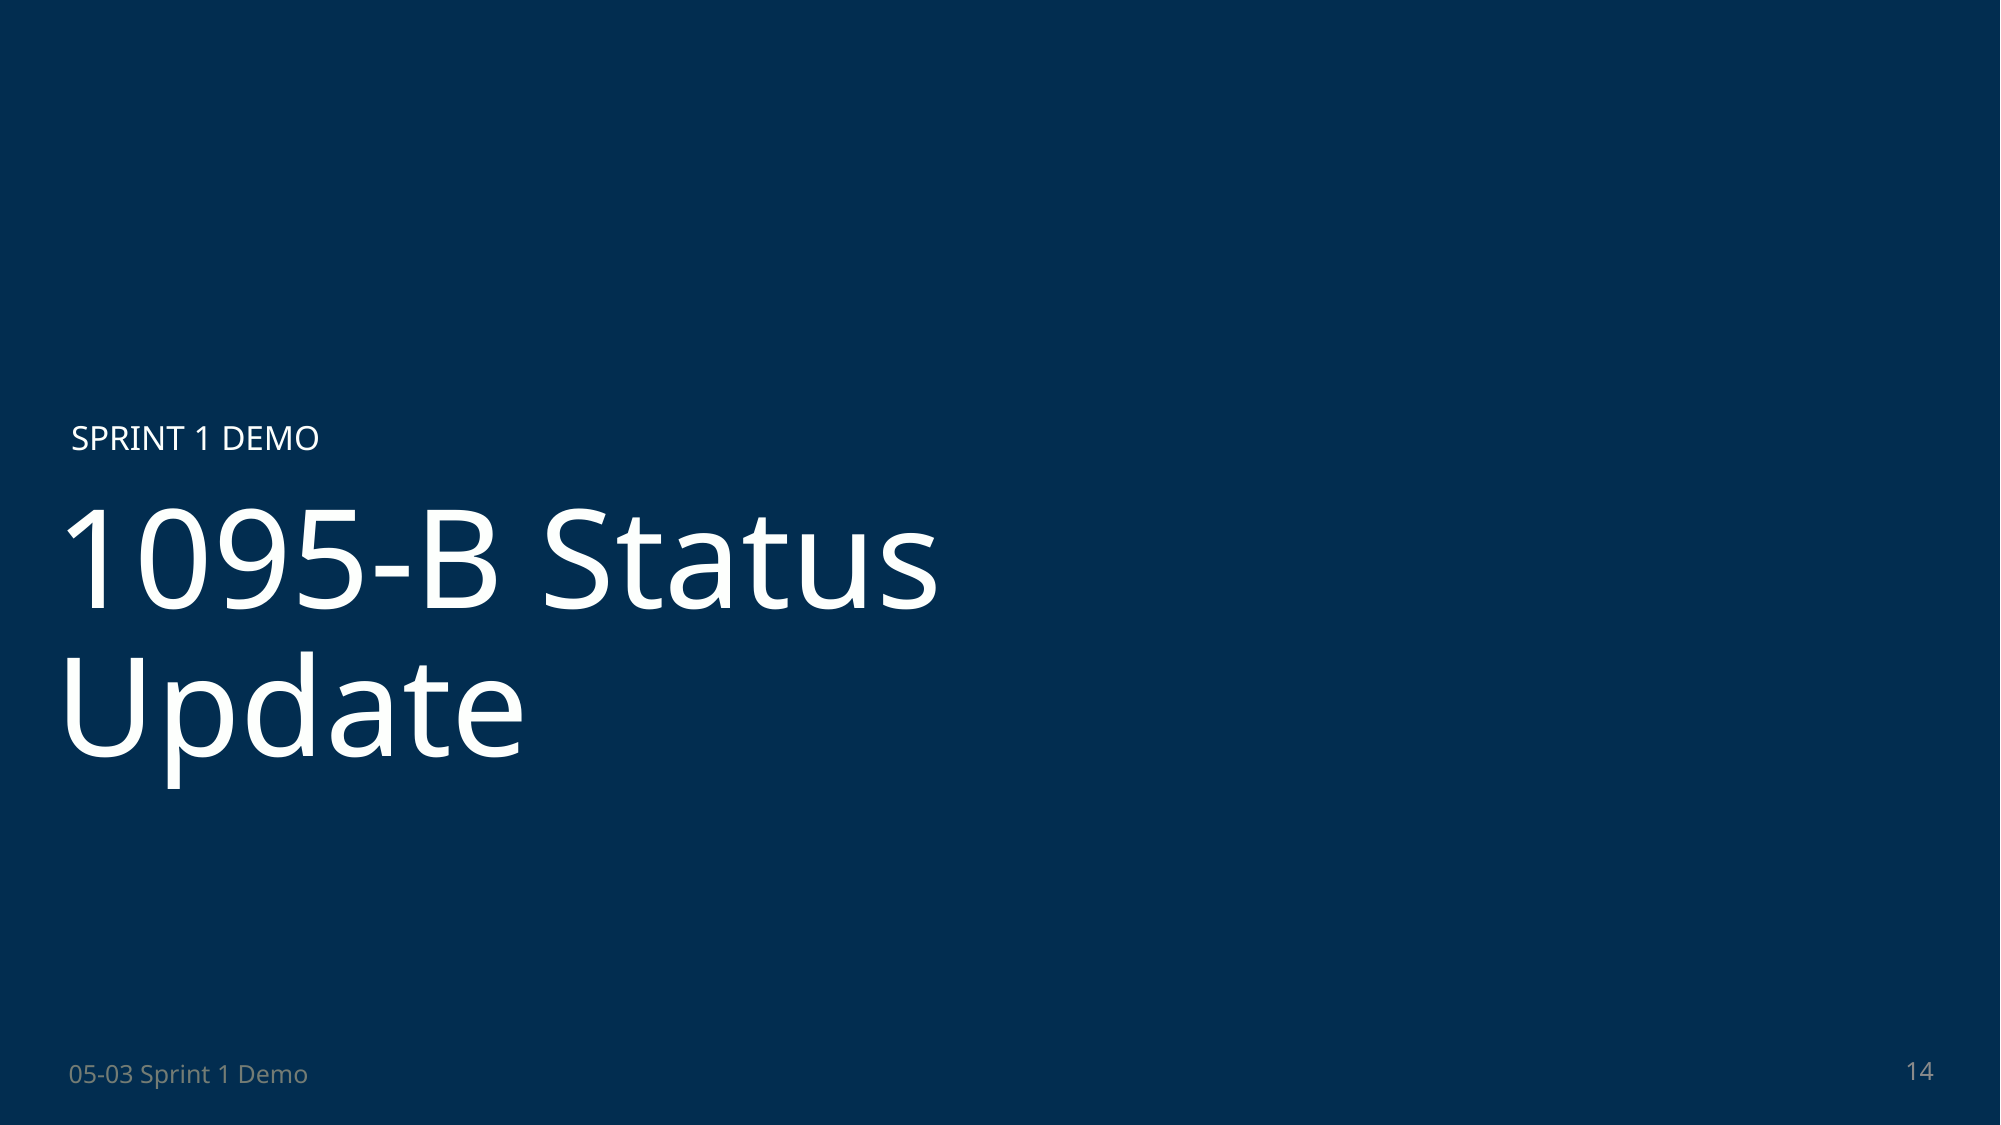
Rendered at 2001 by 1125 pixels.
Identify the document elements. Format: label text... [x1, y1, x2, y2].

text_box 05-03 Sprint 1 Demo [68, 1051, 516, 1097]
title 1095-B Status Update [40, 482, 1417, 750]
slide_number 14 [1882, 1042, 1949, 1103]
list SPRINT 1 DEMO [56, 413, 753, 475]
